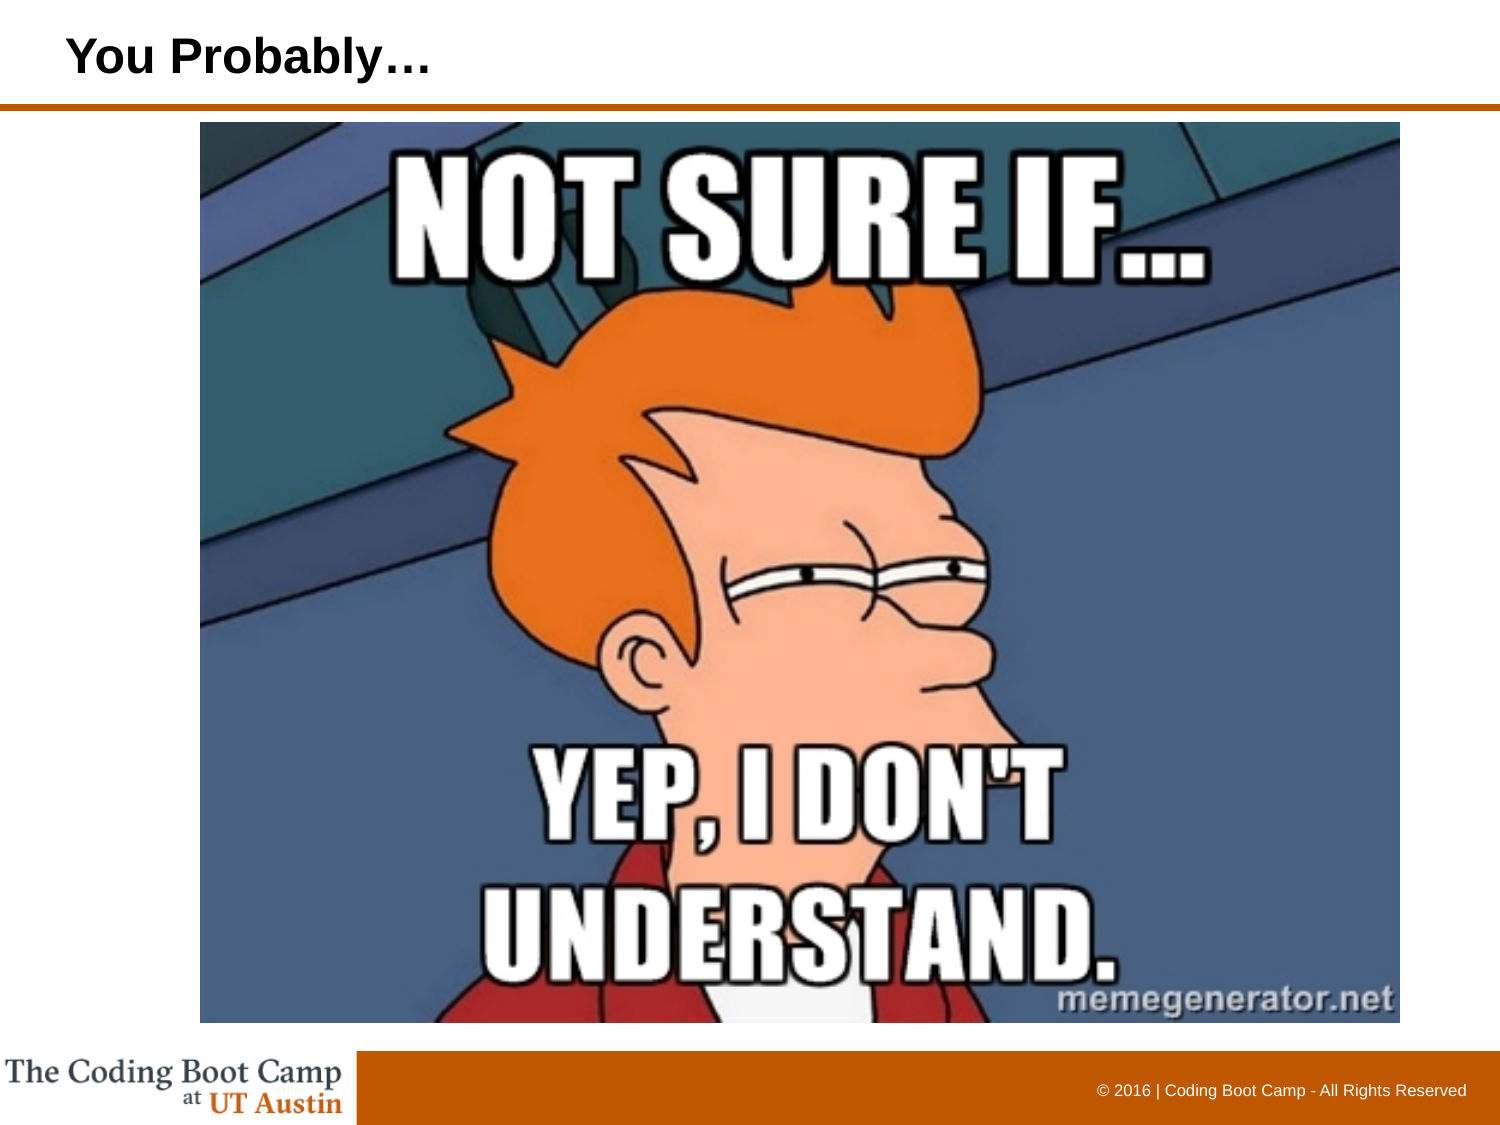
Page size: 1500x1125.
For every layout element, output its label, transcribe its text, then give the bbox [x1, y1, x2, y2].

picture [199, 122, 1400, 1023]
text_box You Probably… [49, 16, 1163, 91]
picture [0, 1050, 357, 1125]
